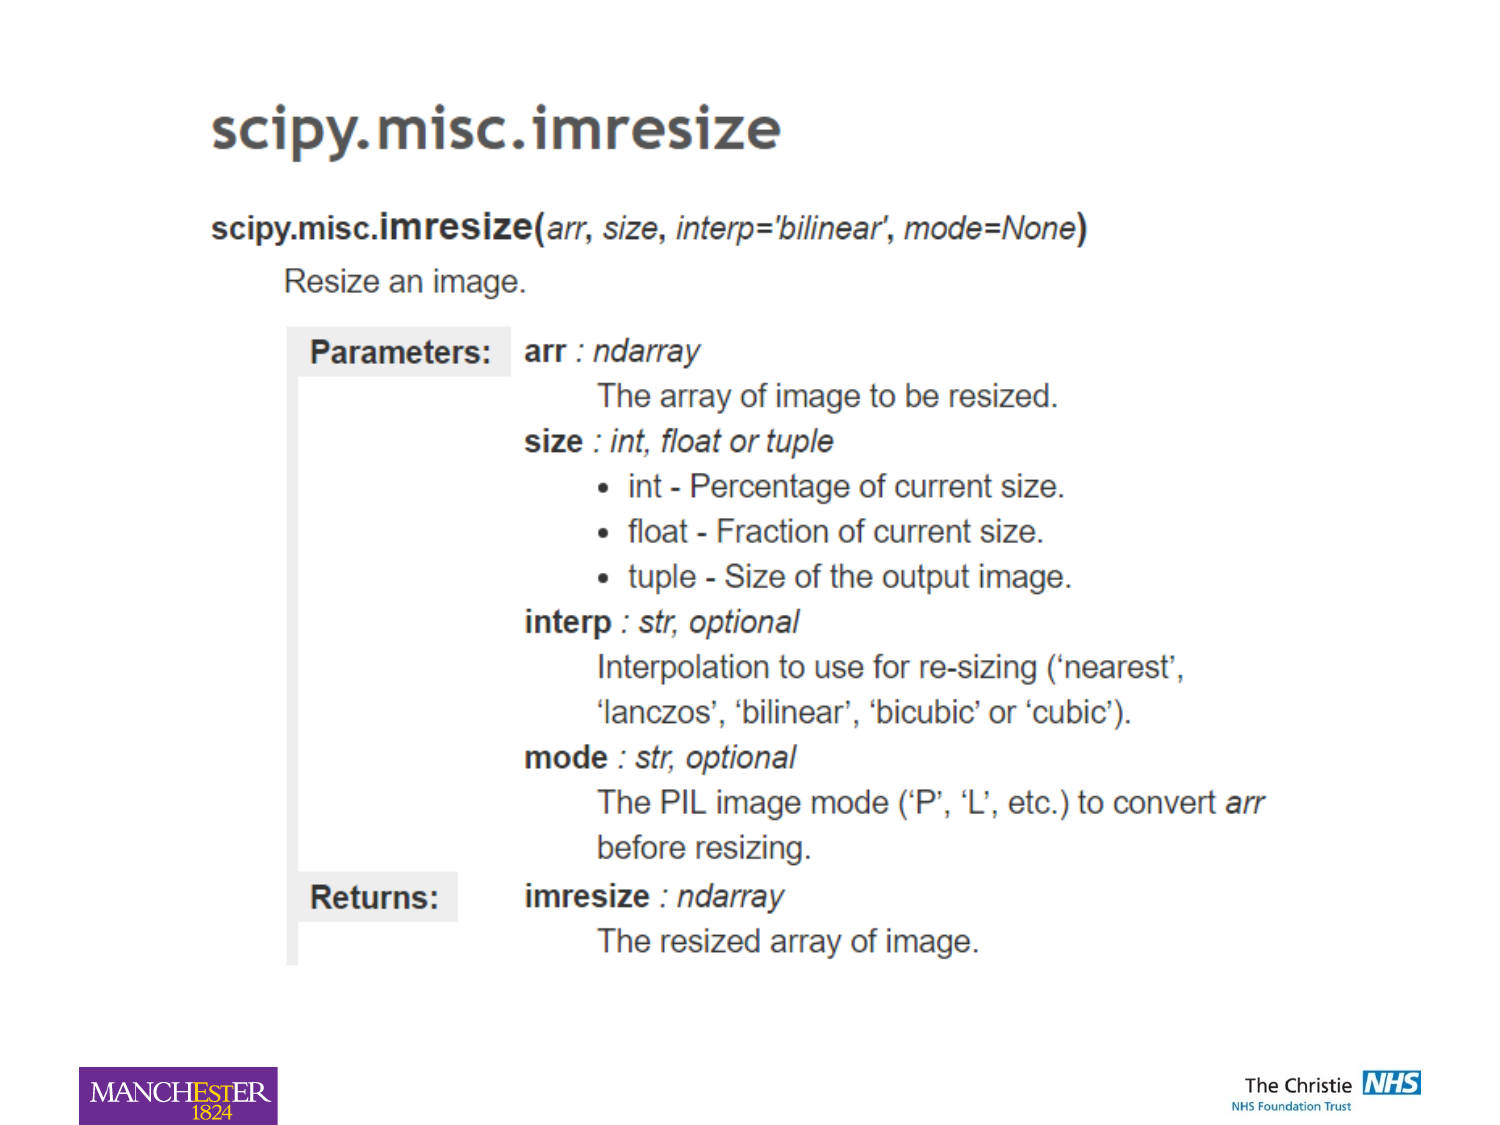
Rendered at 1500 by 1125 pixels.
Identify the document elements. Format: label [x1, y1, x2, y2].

picture [79, 1067, 278, 1125]
picture [179, 88, 1315, 985]
picture [1165, 1062, 1421, 1125]
